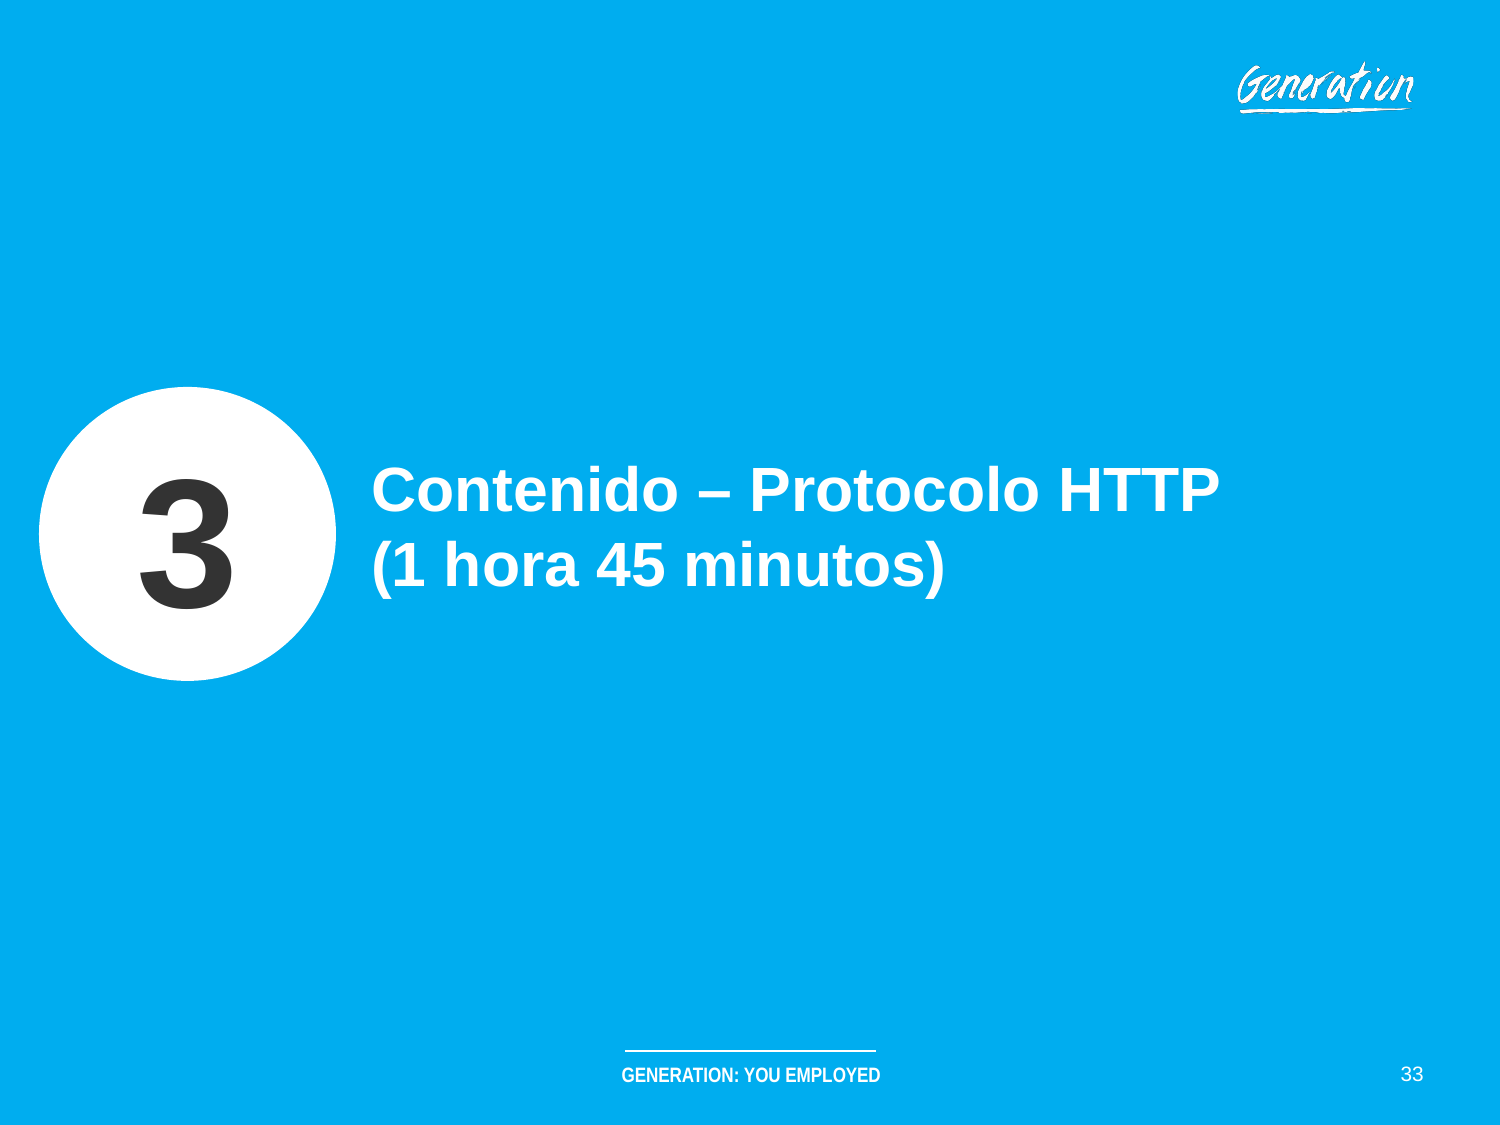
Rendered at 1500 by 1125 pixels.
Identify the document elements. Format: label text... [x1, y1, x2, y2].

picture [1241, 109, 1388, 113]
picture [1407, 77, 1413, 99]
picture [1391, 76, 1404, 99]
picture [1278, 76, 1300, 98]
title Contenido – Protocolo HTTP (1 hora 45 minutos) [371, 441, 1434, 608]
picture [1361, 81, 1371, 99]
picture [1344, 87, 1352, 101]
picture [1375, 77, 1388, 100]
picture [1238, 66, 1265, 103]
picture [1298, 75, 1313, 100]
picture [1262, 76, 1280, 100]
picture [1351, 65, 1368, 84]
picture [1311, 77, 1325, 98]
picture [1327, 76, 1345, 98]
text_box 3 [38, 386, 336, 681]
